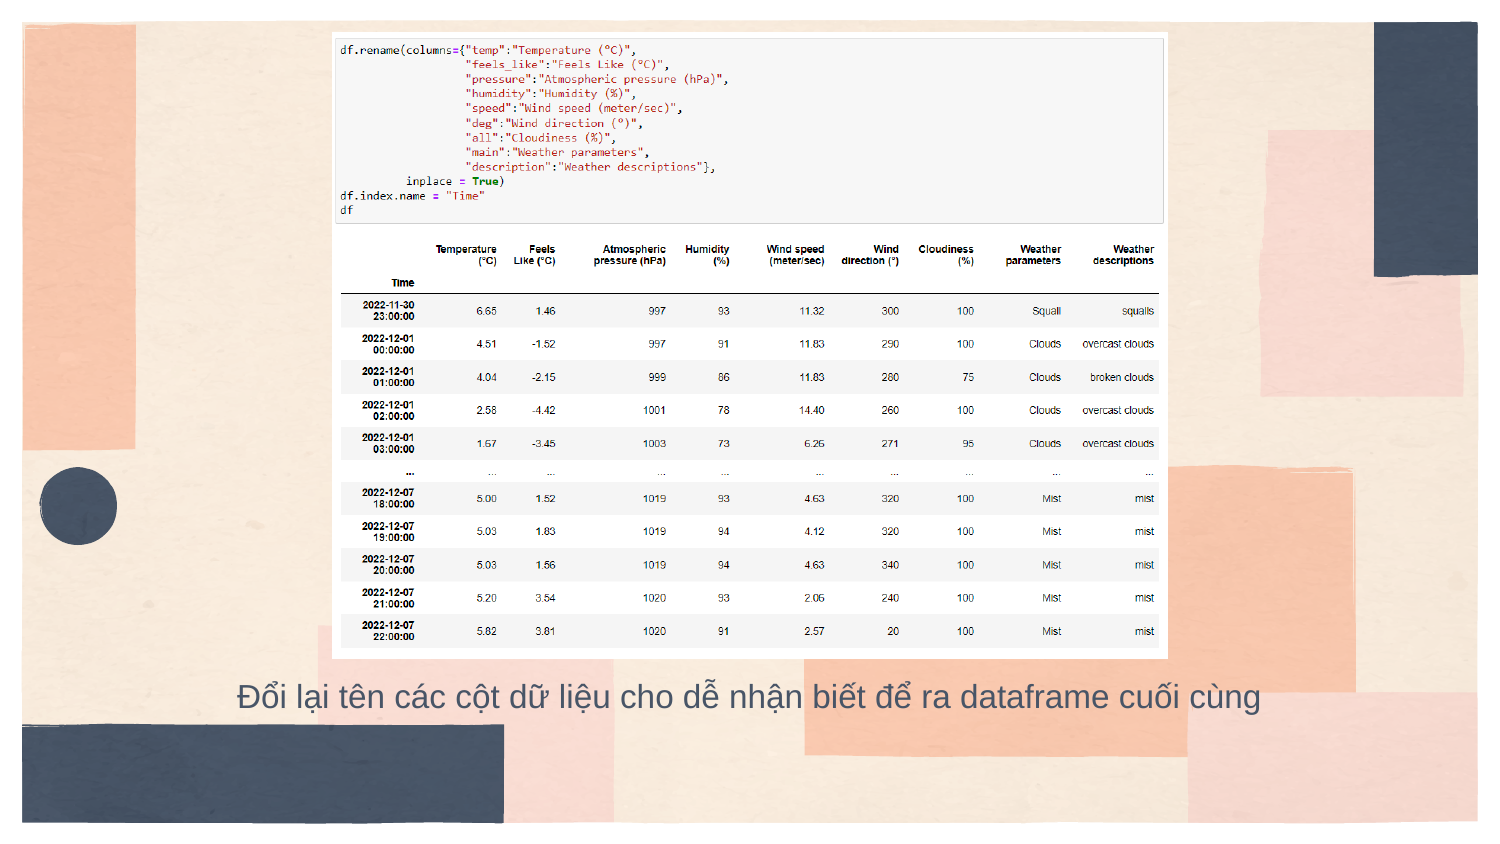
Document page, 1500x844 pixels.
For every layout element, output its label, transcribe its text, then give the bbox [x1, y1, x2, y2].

text_box Đổi lại tên các cột dữ liệu cho dễ nhận biết để ra dataframe cuối cùng [211, 667, 1289, 723]
picture [332, 32, 1168, 659]
